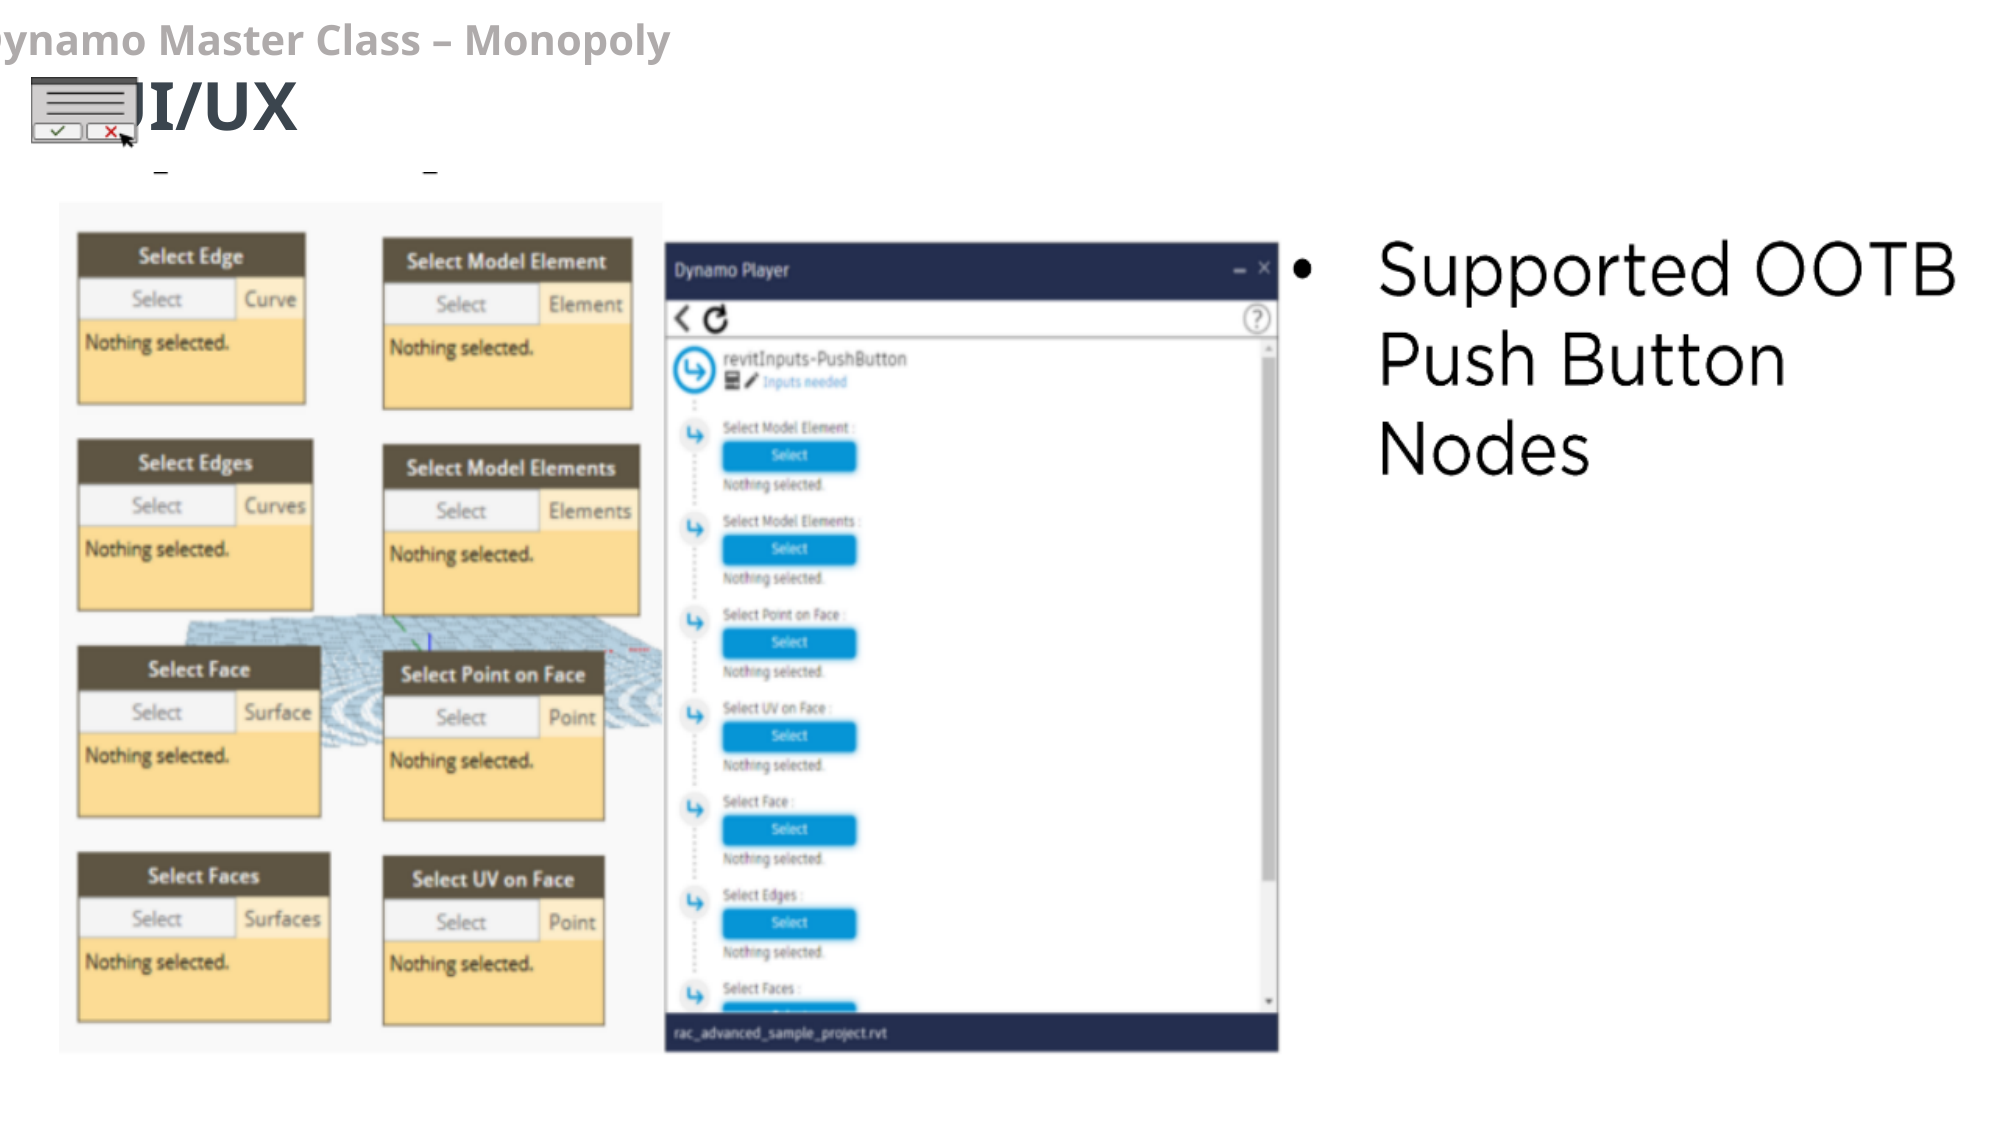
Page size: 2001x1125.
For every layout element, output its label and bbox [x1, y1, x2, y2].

picture [59, 172, 1974, 1100]
text_box [8, 6, 636, 153]
